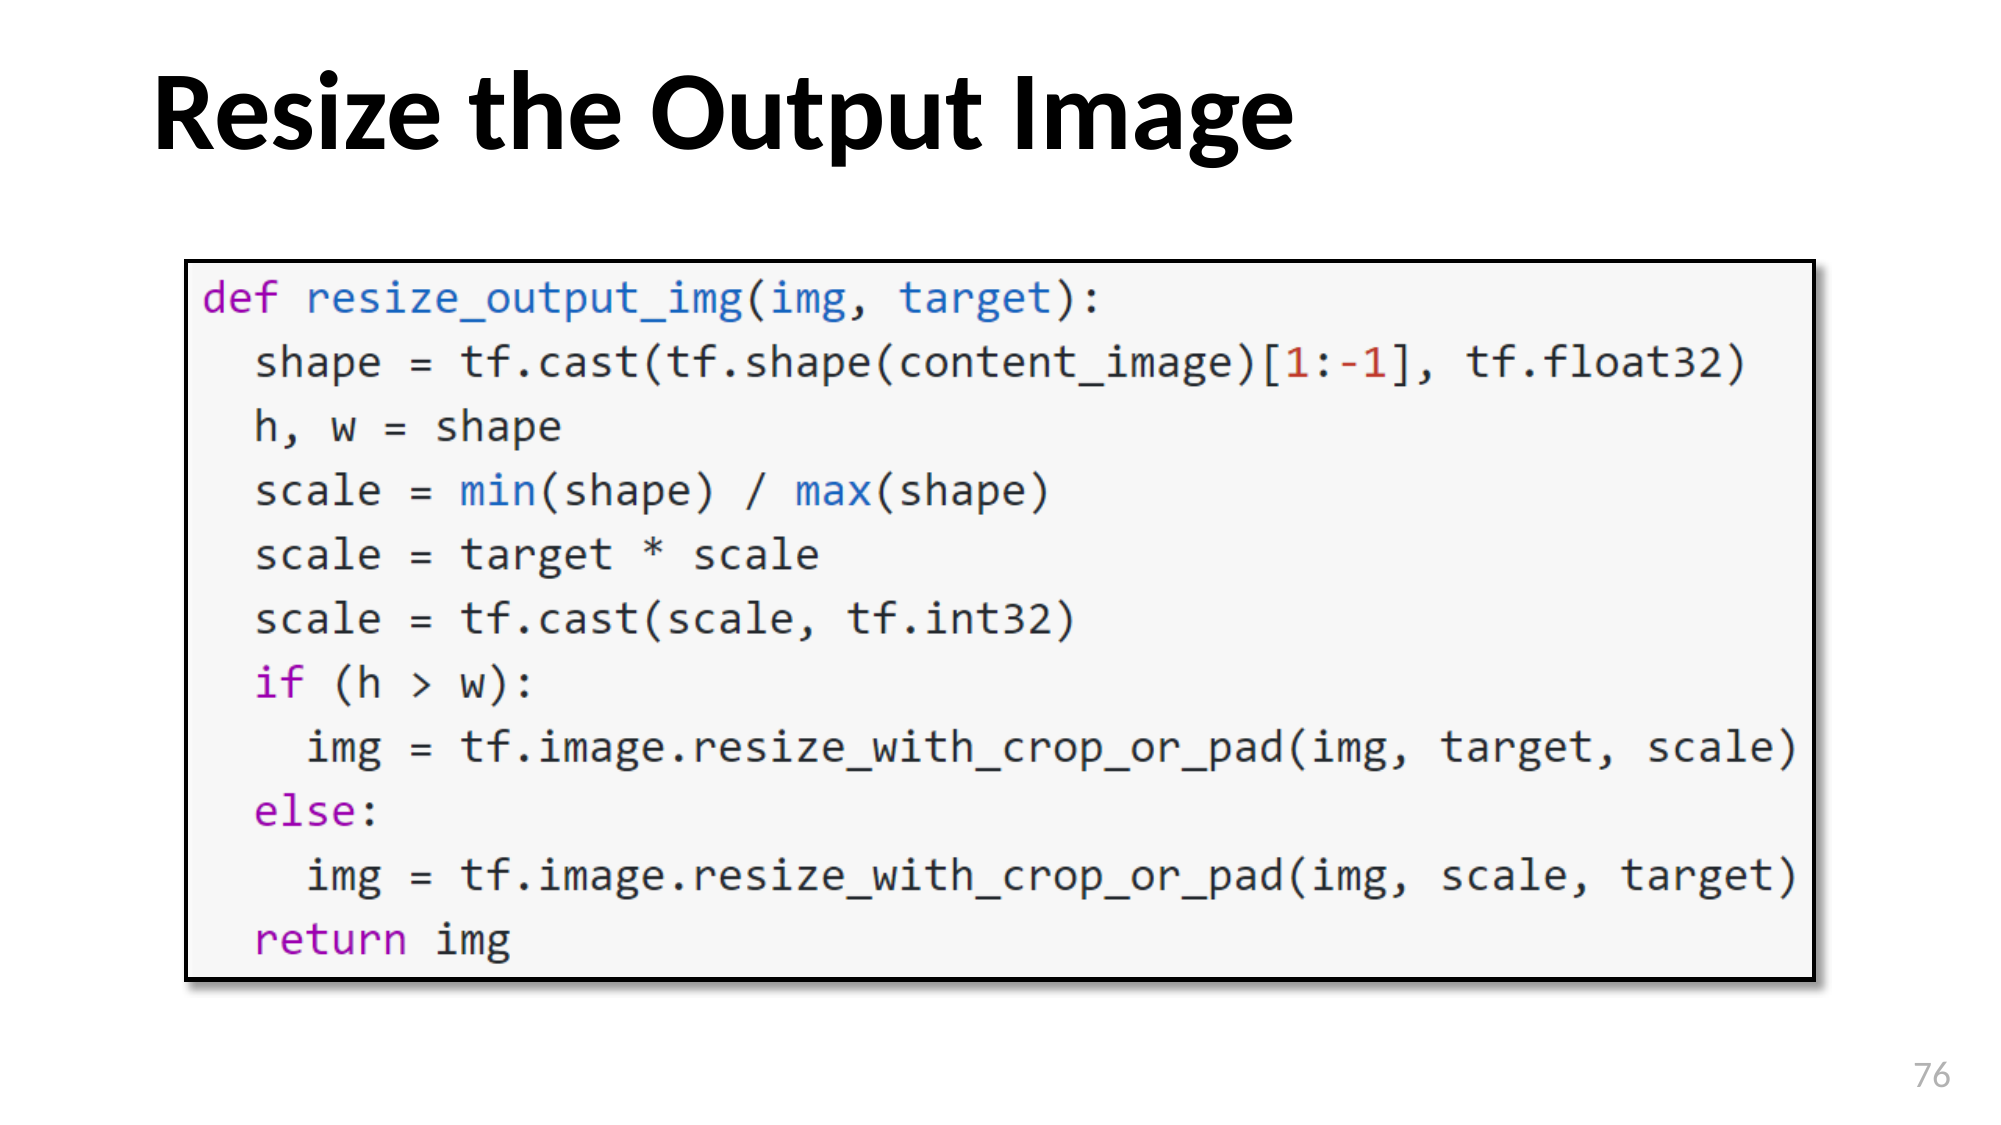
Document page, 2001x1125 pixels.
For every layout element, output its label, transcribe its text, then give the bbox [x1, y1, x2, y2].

slide_number 76 [1824, 1042, 1967, 1103]
picture [188, 263, 1812, 978]
title Resize the Output Image [137, 28, 1863, 199]
